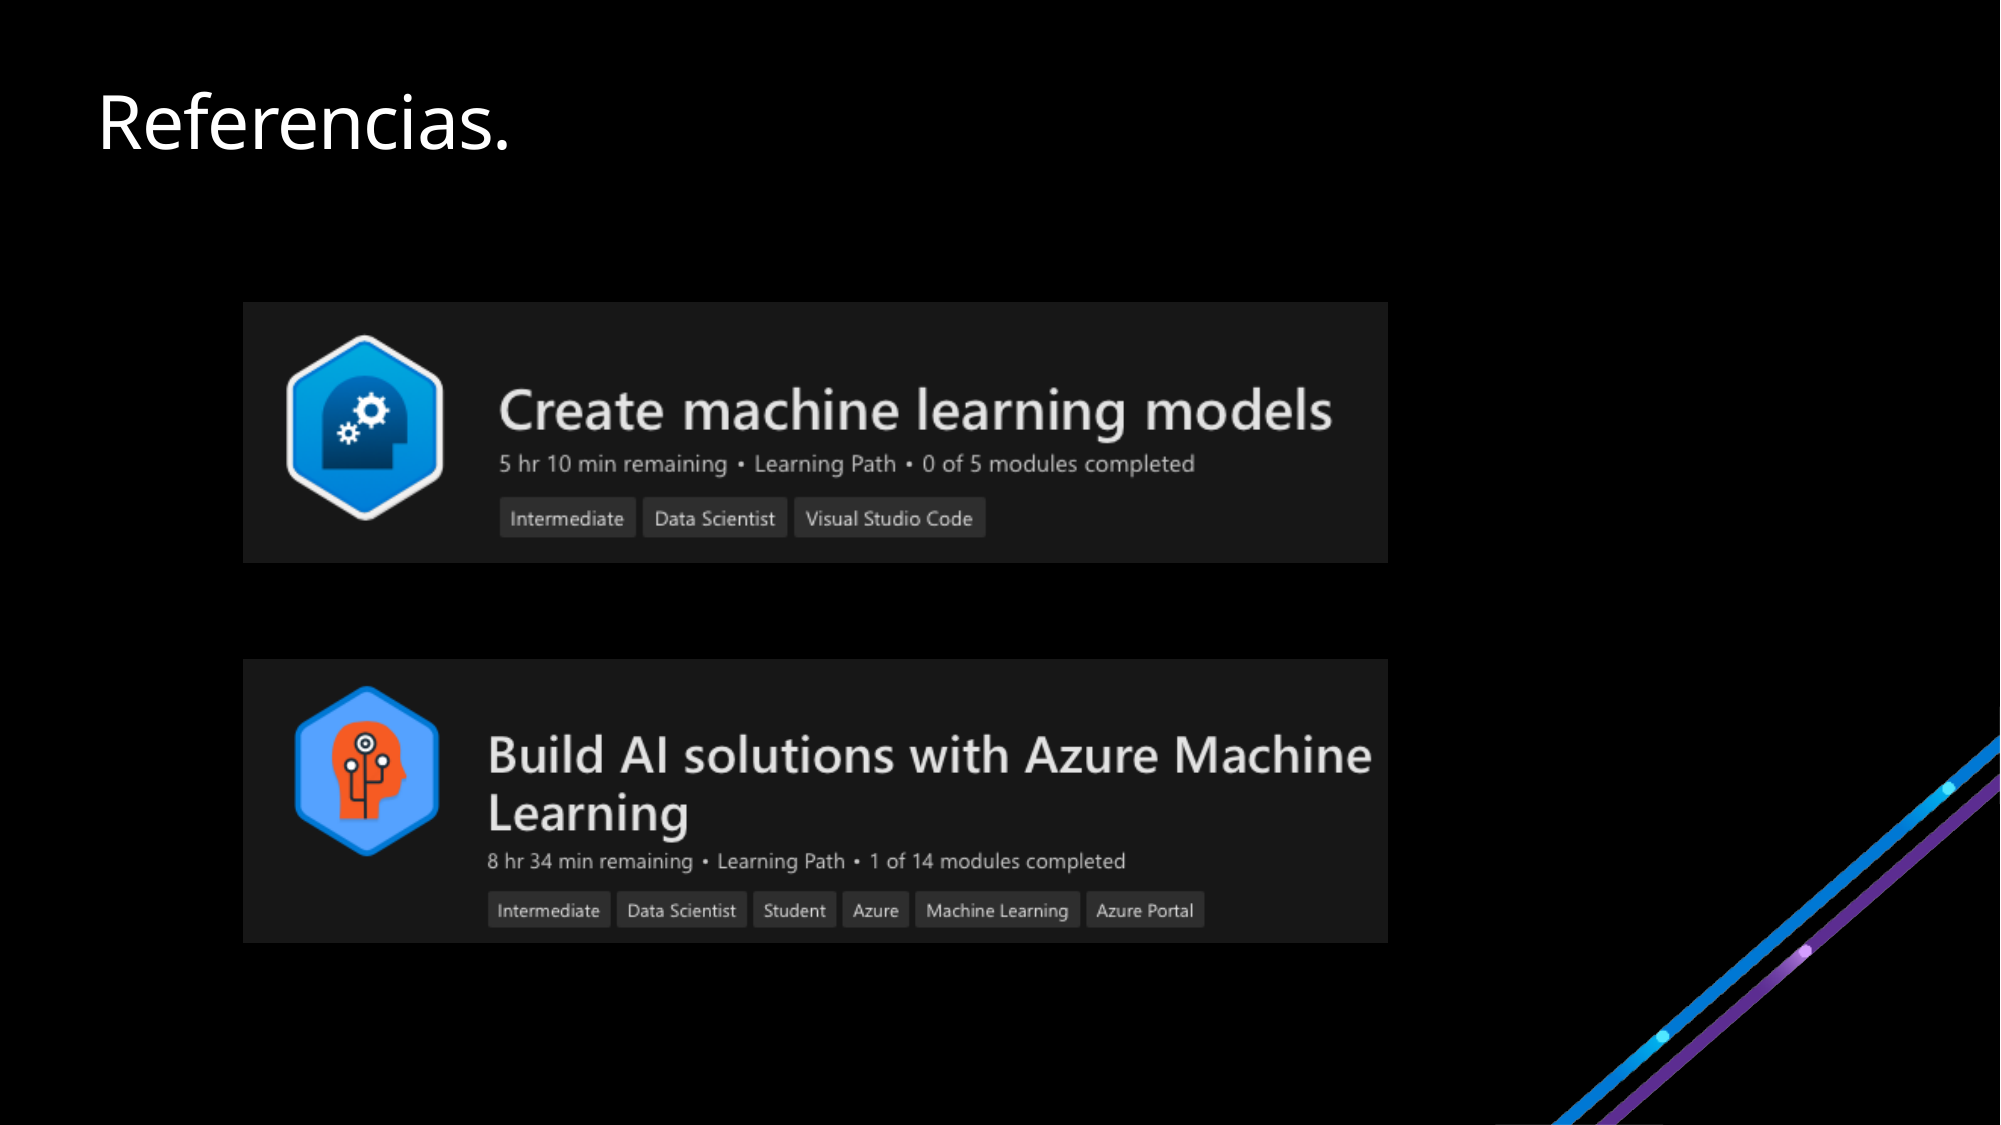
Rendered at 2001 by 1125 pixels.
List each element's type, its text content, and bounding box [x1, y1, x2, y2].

title Referencias. [96, 75, 1904, 166]
picture [243, 301, 1388, 563]
picture [1554, 738, 1999, 1124]
picture [243, 659, 1388, 943]
